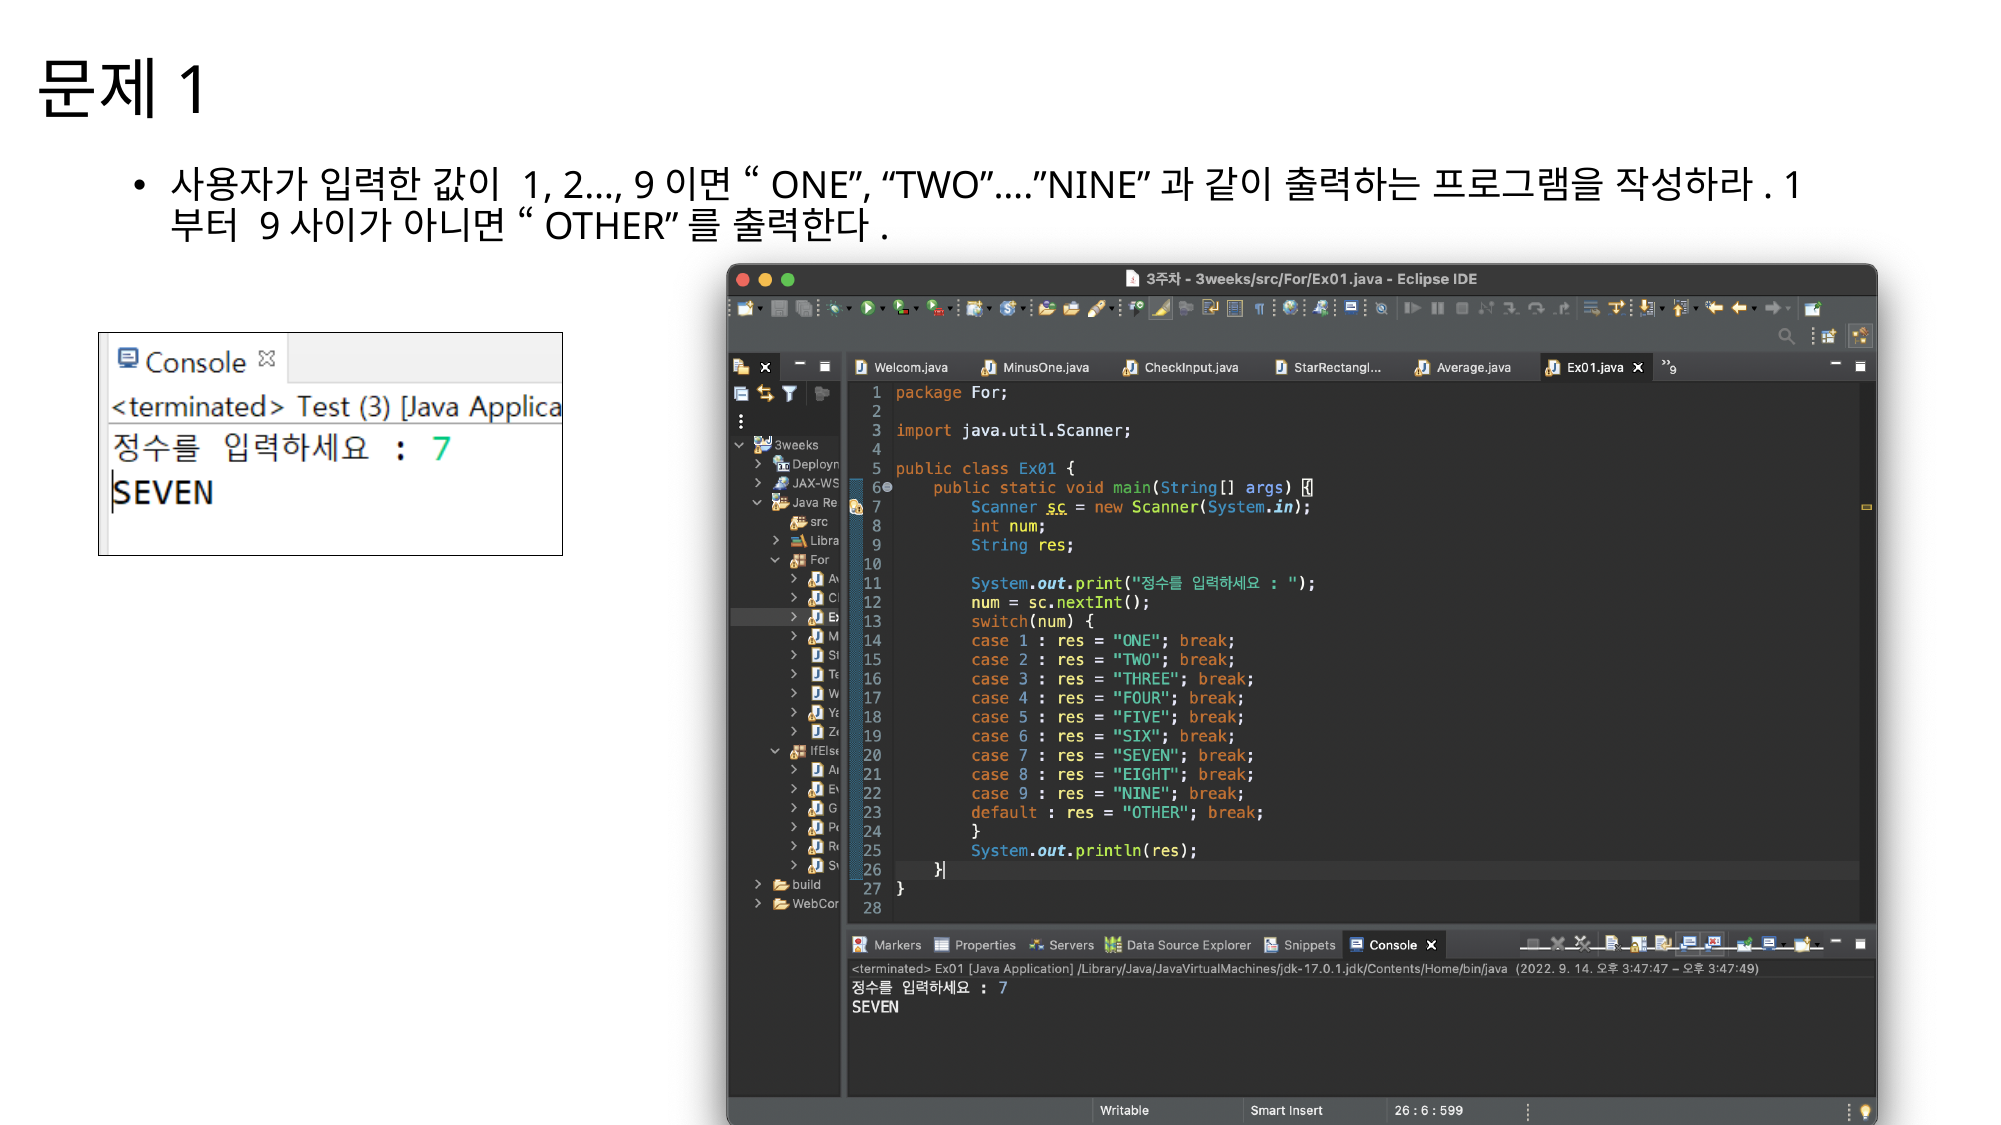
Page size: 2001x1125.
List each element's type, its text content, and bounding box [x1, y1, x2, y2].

picture [98, 332, 563, 556]
title 문제1 [21, 25, 1747, 159]
list 사용자가 입력한 값이 1, 2…, 9이면 “ONE”, “TWO”….”NINE”과 같이 출력하는 프로그램을 작성하라. 1부터 9사이가 아니면 “OTHER”를 출력한다. [118, 159, 1844, 285]
picture [664, 221, 1940, 1125]
